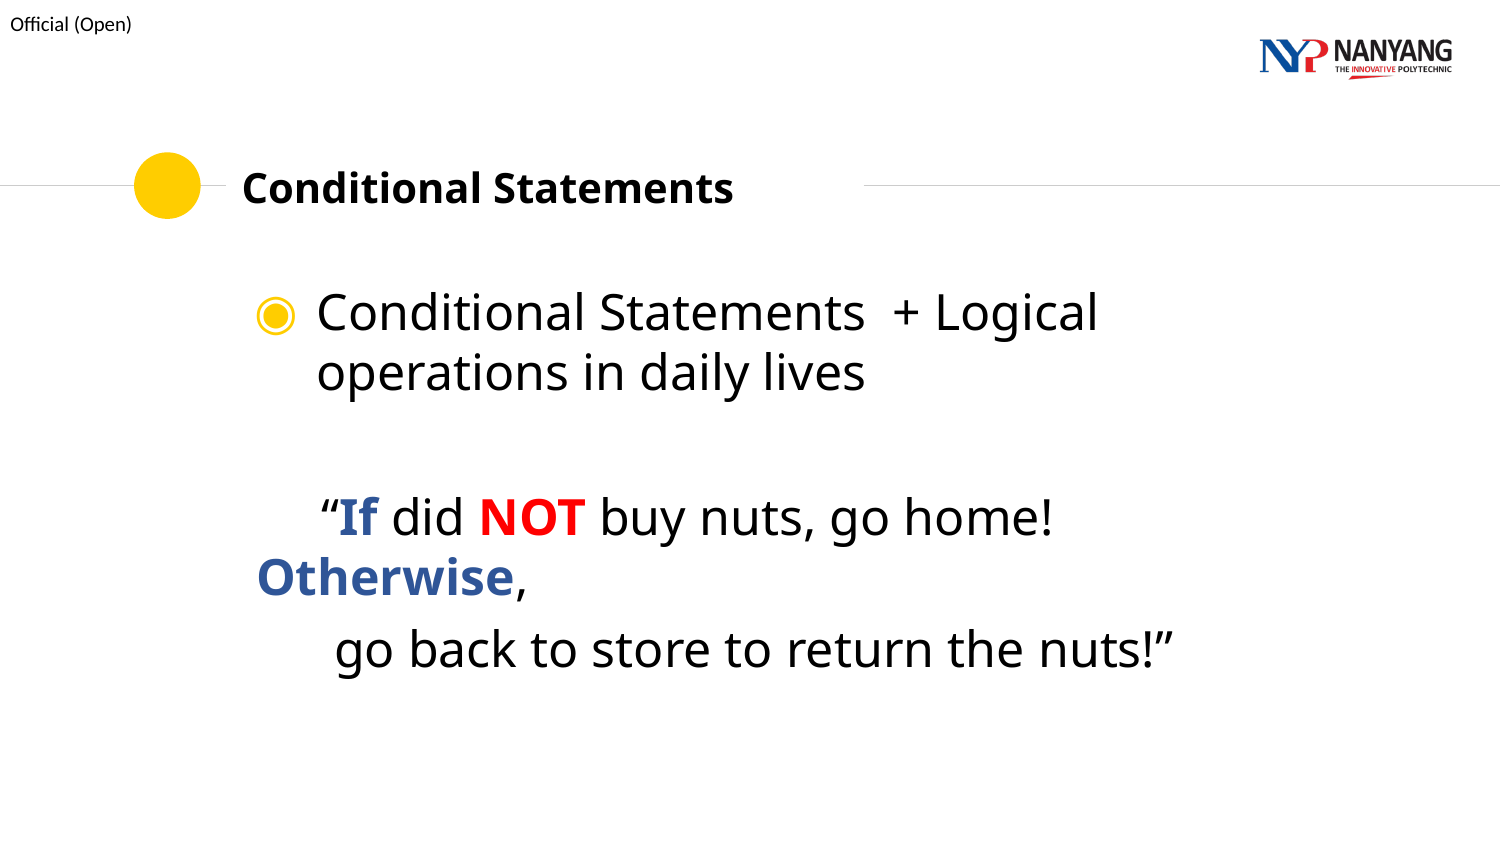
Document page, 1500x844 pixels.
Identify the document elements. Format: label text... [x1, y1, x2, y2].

picture [1247, 27, 1464, 92]
list Conditional Statements + Logical operations in daily lives “If did NOT buy nuts, go home! Otherwise, go back to store to return the nuts!” [226, 265, 1344, 776]
title Conditional Statements [226, 151, 863, 223]
